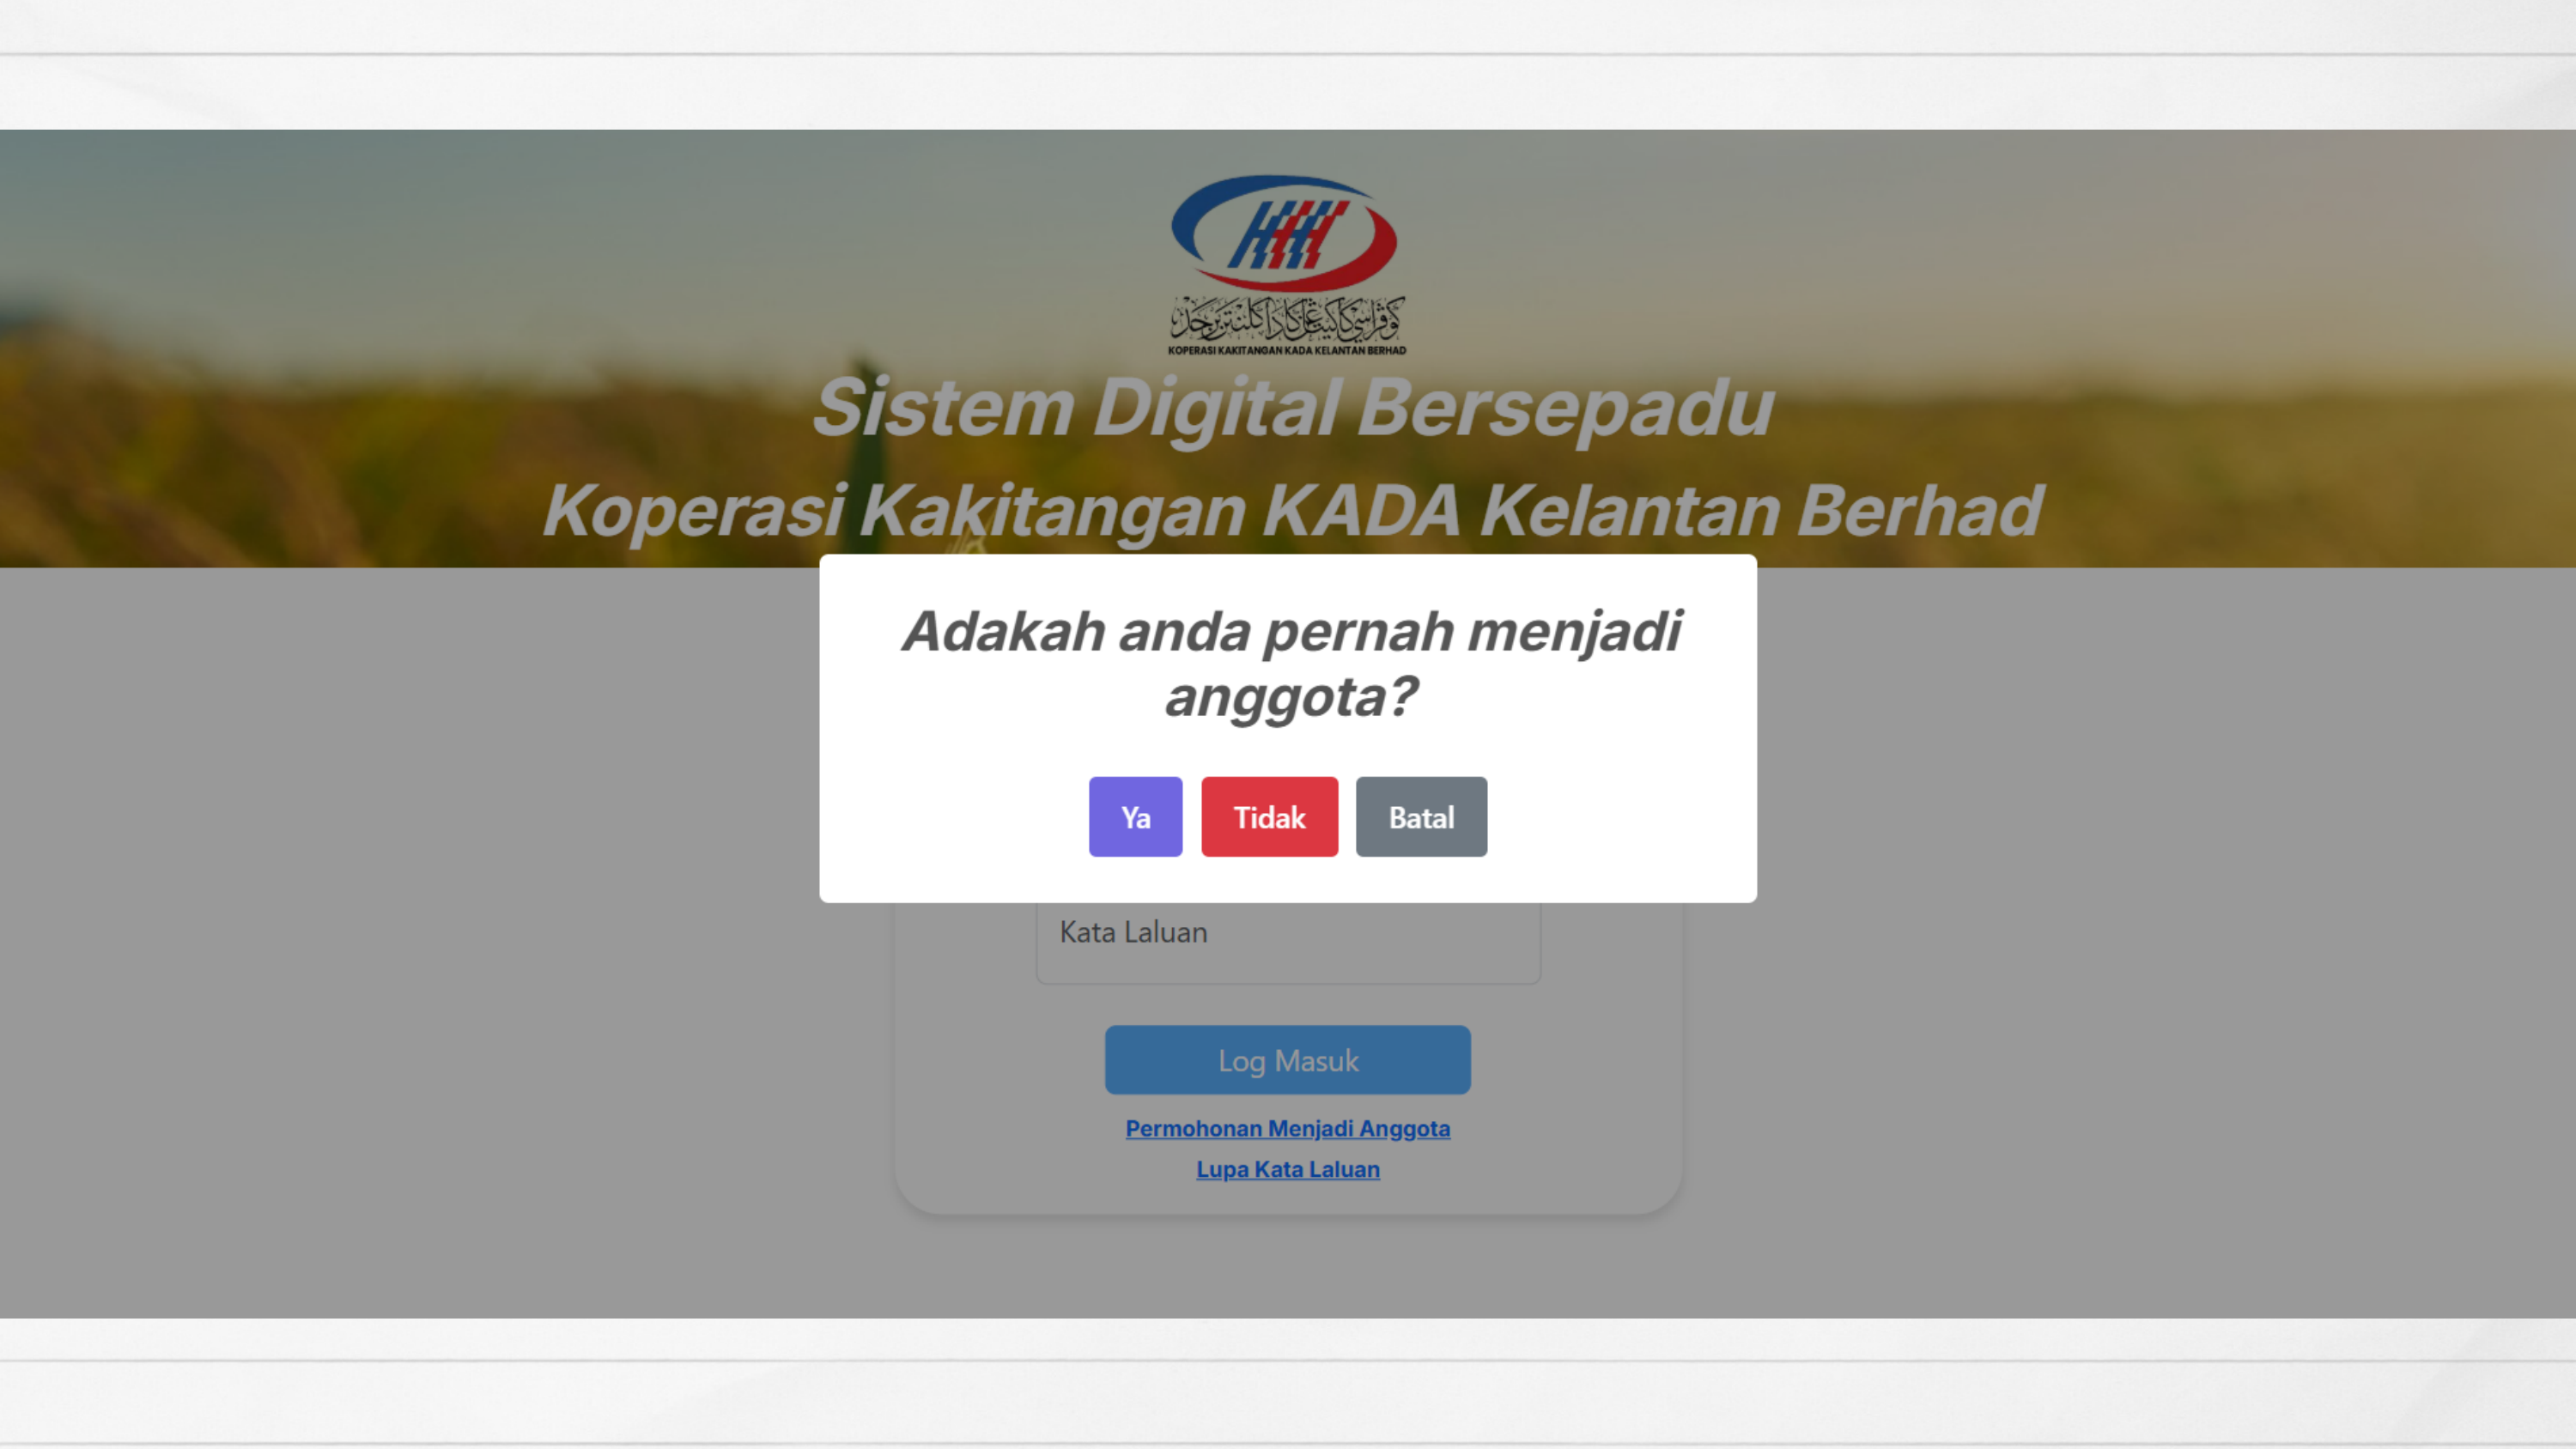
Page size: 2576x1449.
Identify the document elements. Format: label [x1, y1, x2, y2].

text_box [0, 130, 2576, 1319]
text_box [0, 1319, 2576, 1449]
text_box [0, 0, 2576, 130]
